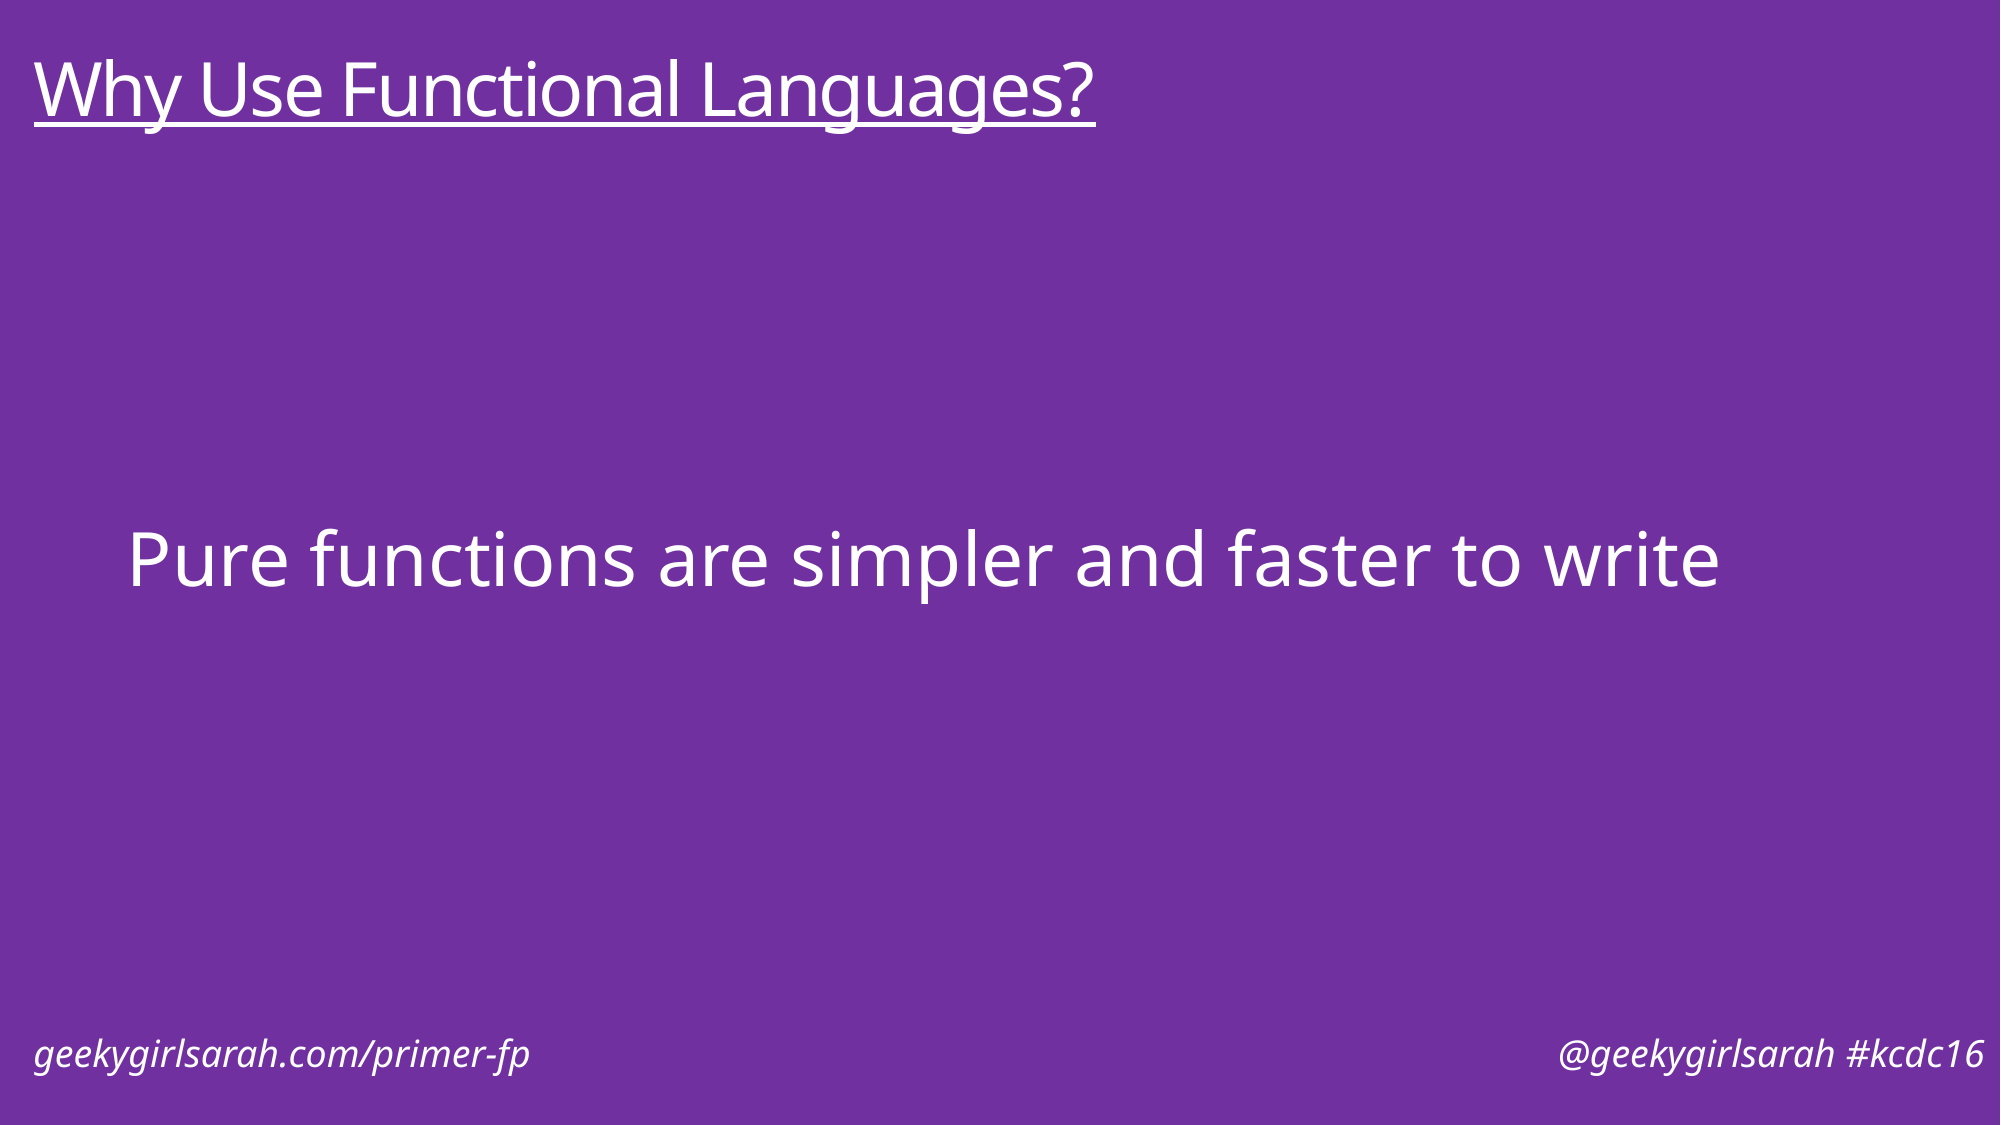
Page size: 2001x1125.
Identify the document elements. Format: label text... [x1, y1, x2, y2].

list Pure functions are simpler and faster to write [111, 179, 1876, 948]
title Why Use Functional Languages? [18, 6, 1875, 180]
